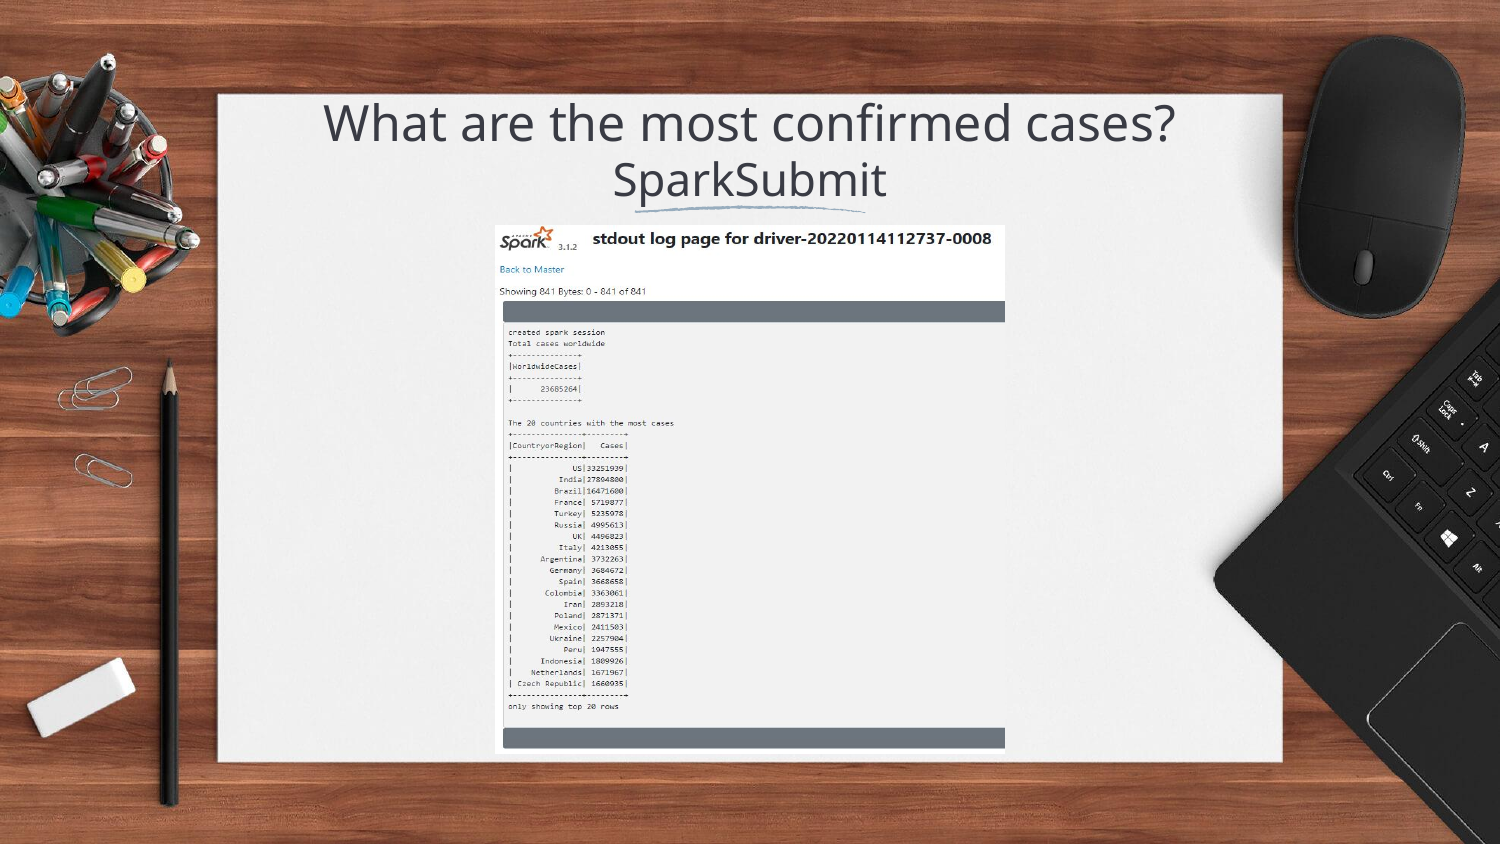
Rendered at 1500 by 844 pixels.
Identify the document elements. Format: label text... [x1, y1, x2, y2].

title What are the most confirmed cases? SparkSubmit [267, 132, 1233, 207]
picture [0, 0, 1500, 844]
